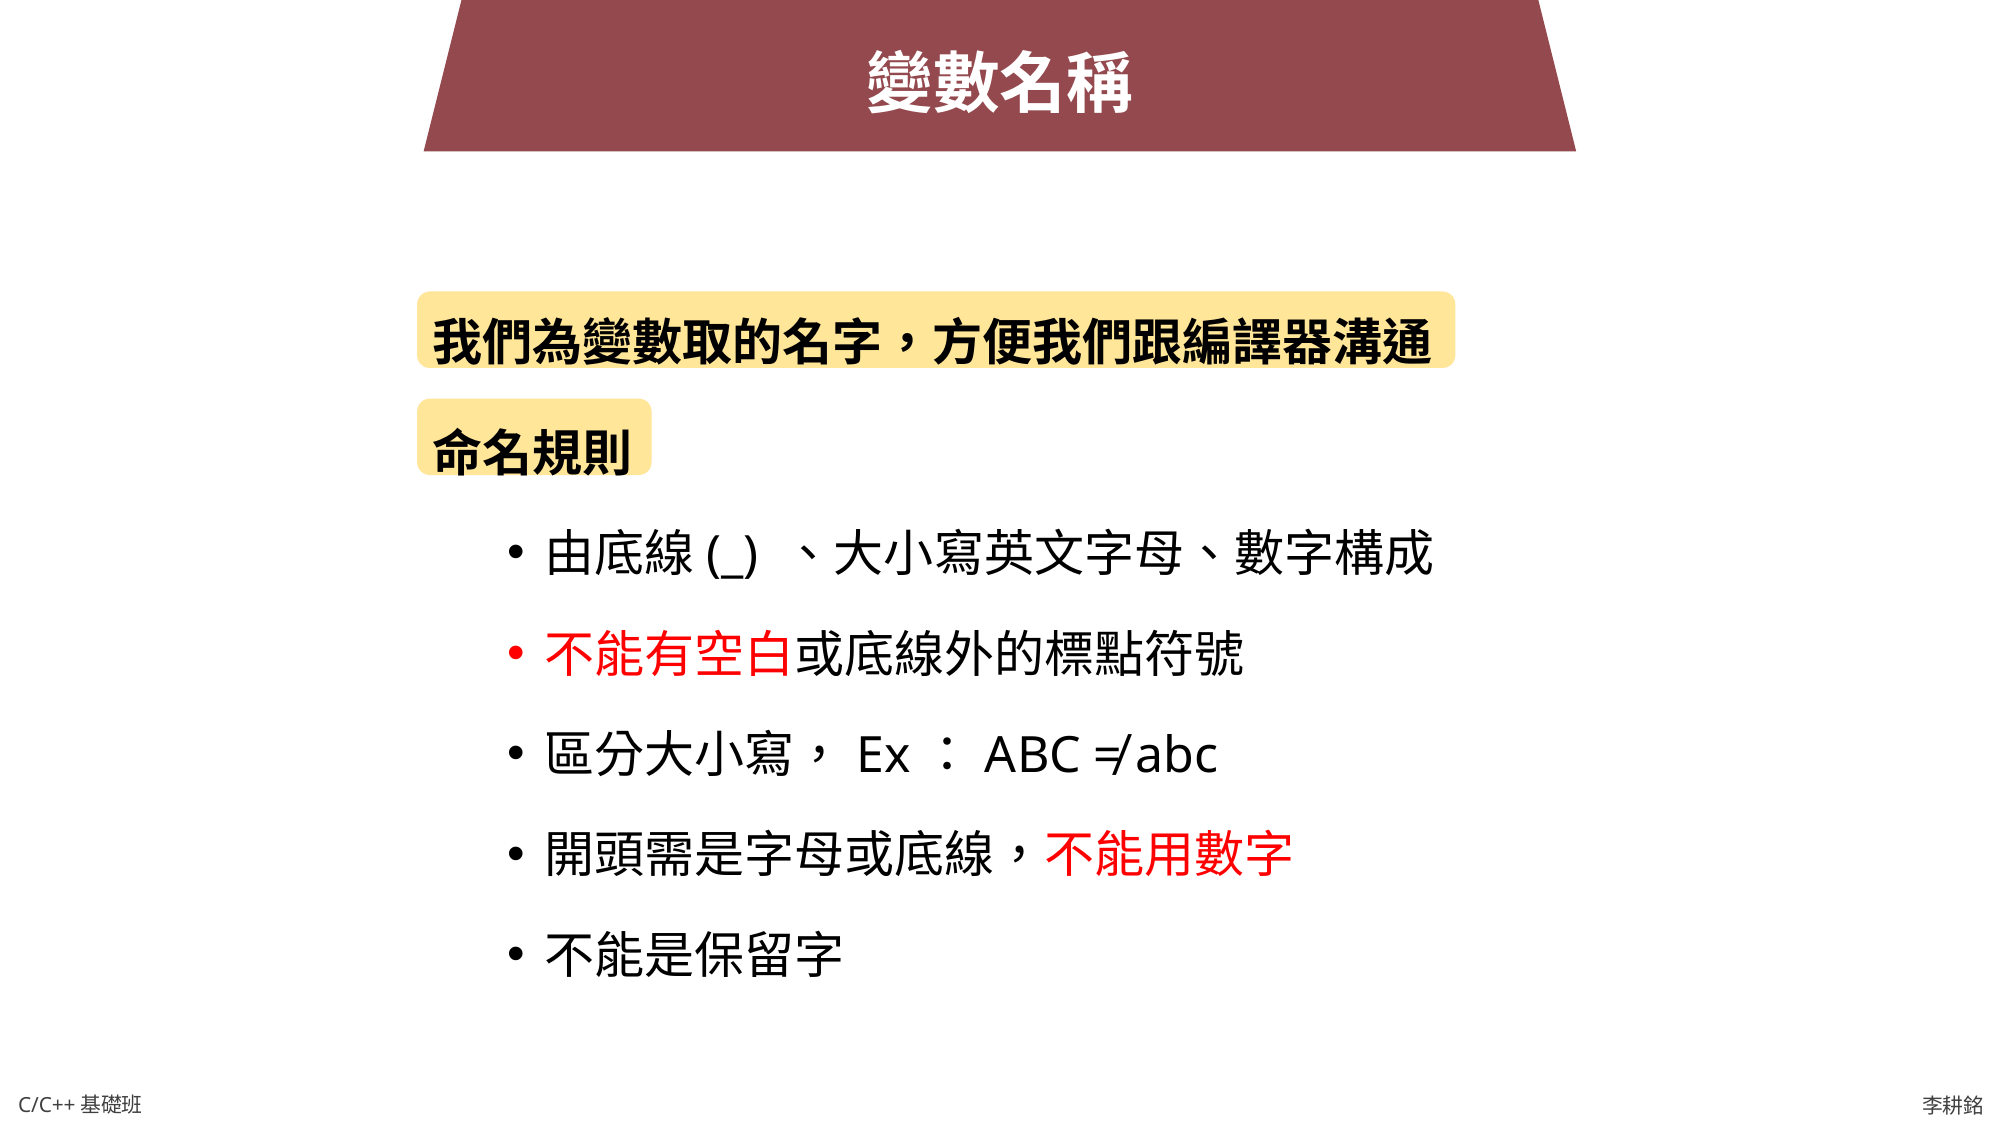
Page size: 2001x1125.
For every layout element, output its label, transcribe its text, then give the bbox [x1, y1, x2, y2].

text_box 我們為變數取的名字，方便我們跟編譯器溝通 命名規則 由底線(_) 、大小寫英文字母、數字構成 不能有空白或底線外的標點符號 區分大小寫，Ex：ABC ≠ abc 開頭需是字母或底線，不能用數字 不能是保留字 [417, 273, 1813, 1016]
text_box 變數名稱 [851, 33, 1149, 129]
text_box [422, 0, 1578, 153]
text_box 李耕銘 [1907, 1084, 2000, 1125]
text_box C/C++基礎班 [3, 1084, 158, 1125]
